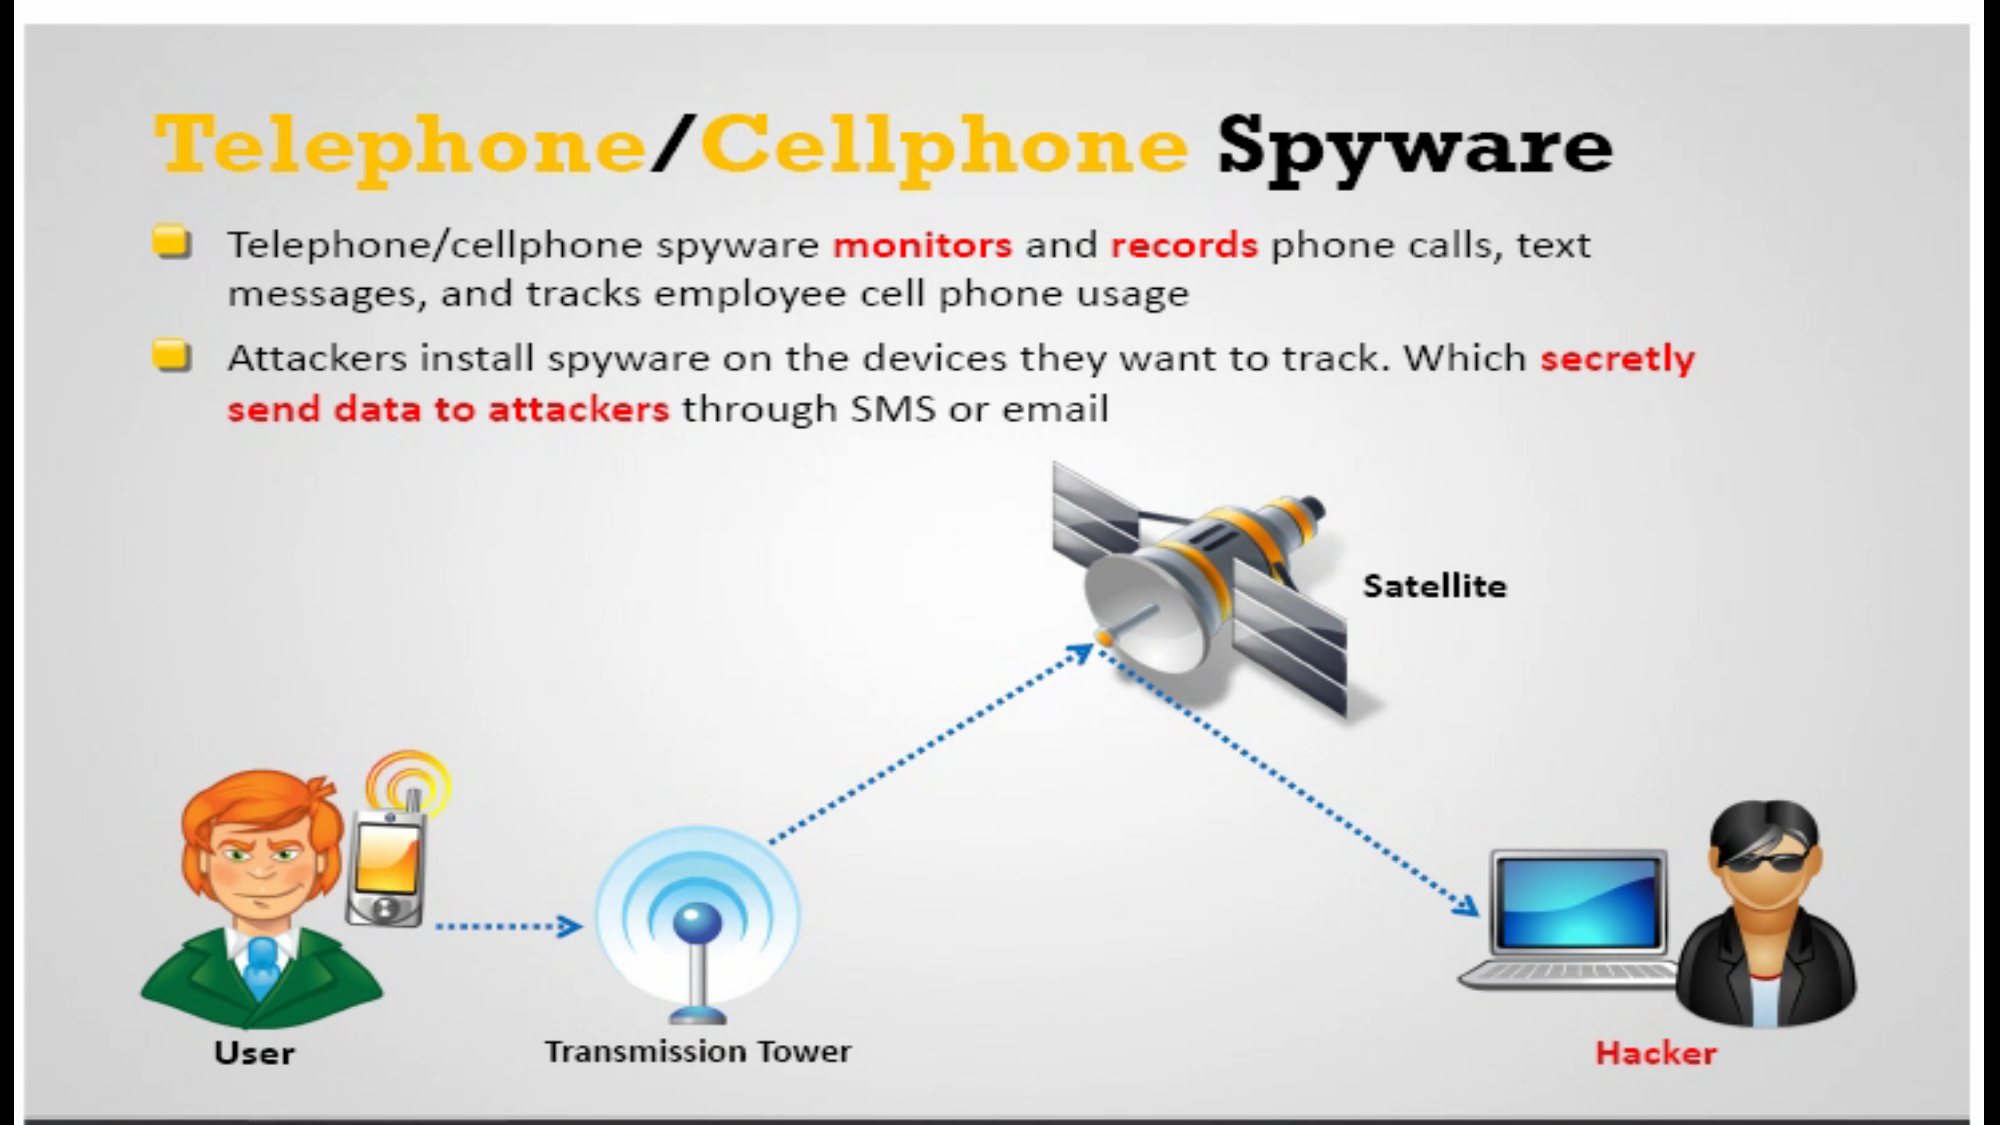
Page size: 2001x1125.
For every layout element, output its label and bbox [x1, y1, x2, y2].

list [14, 0, 1984, 1125]
